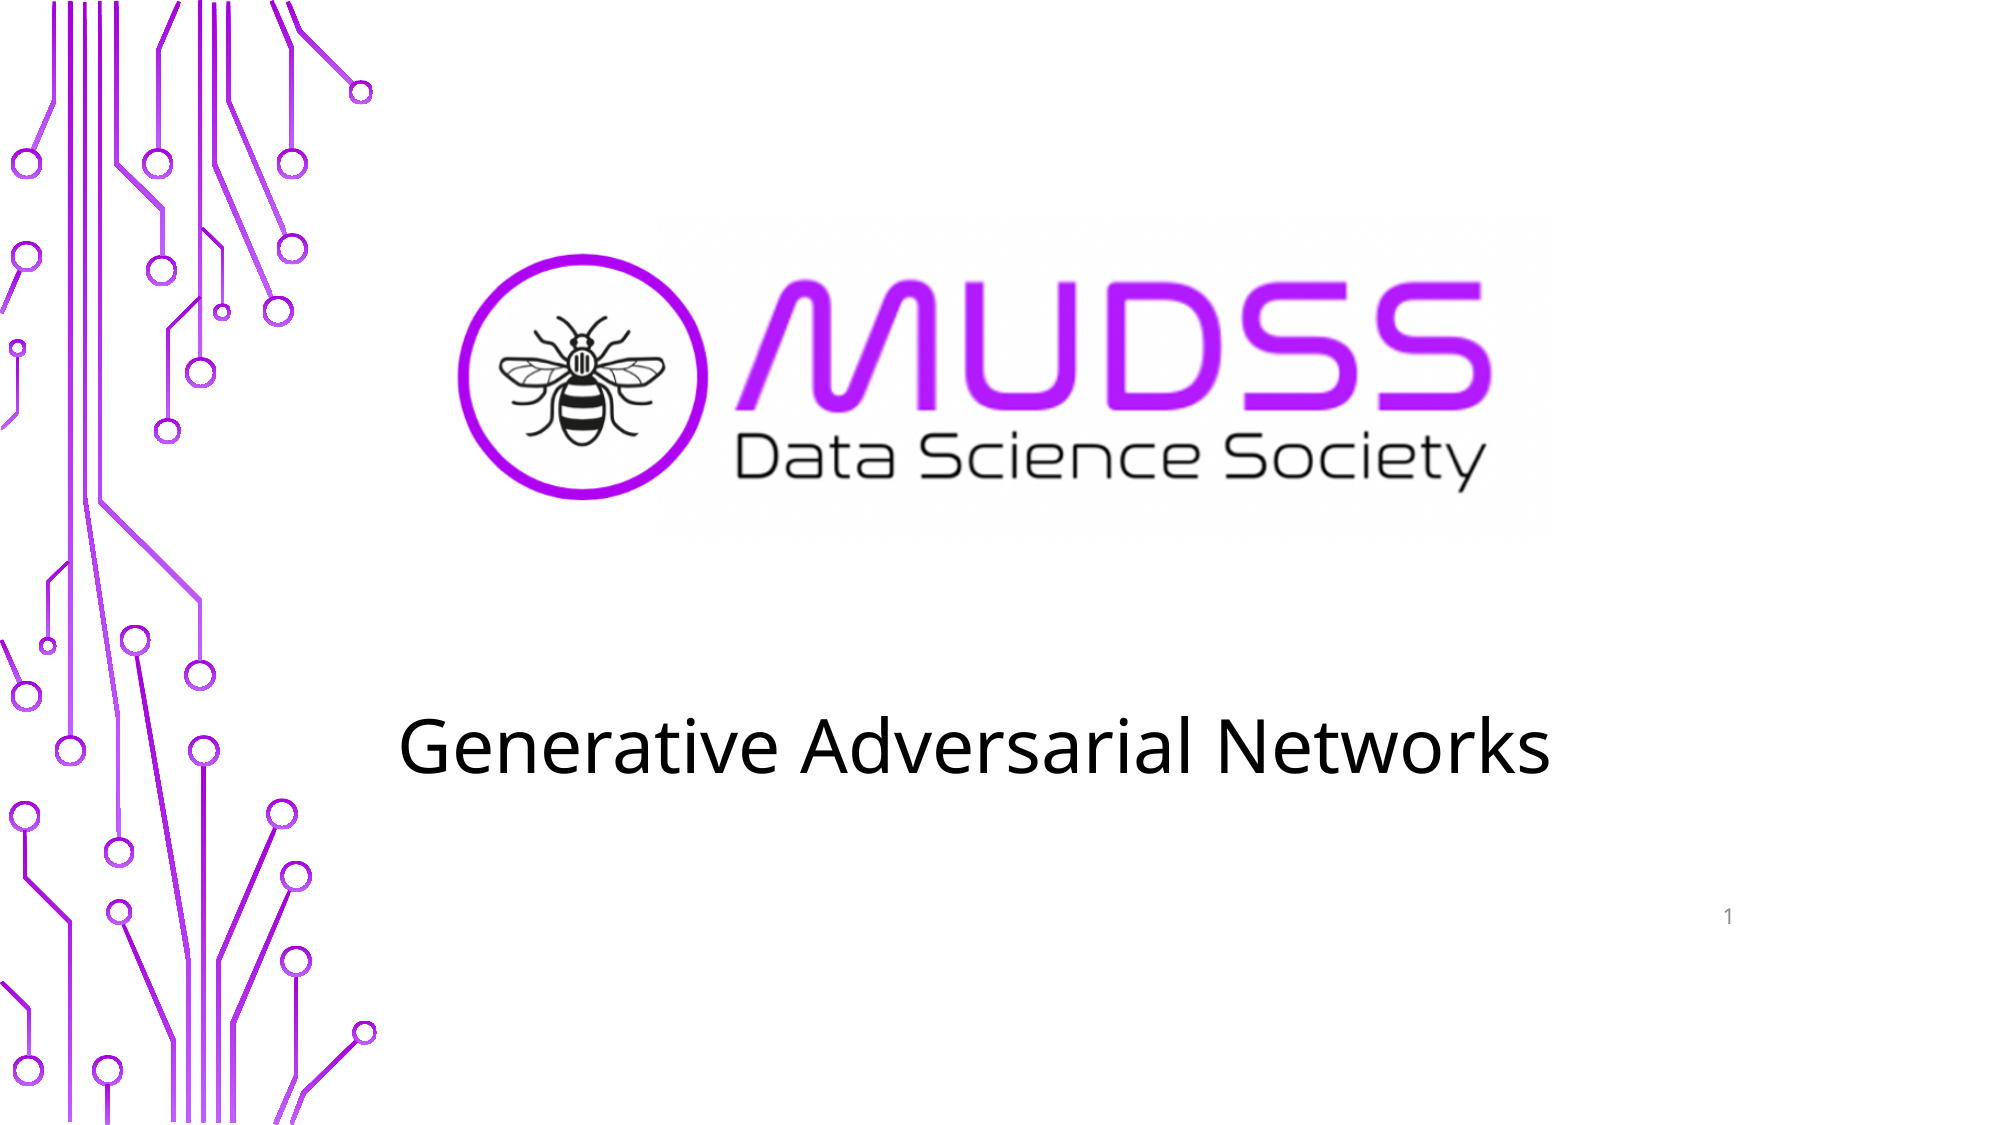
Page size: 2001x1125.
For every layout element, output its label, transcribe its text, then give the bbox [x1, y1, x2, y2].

table_header 0 [0, 0, 2000, 1125]
text_box Generative Adversarial Networks [347, 690, 1603, 796]
slide_number 1 [1623, 887, 1750, 948]
picture [395, 216, 1554, 552]
